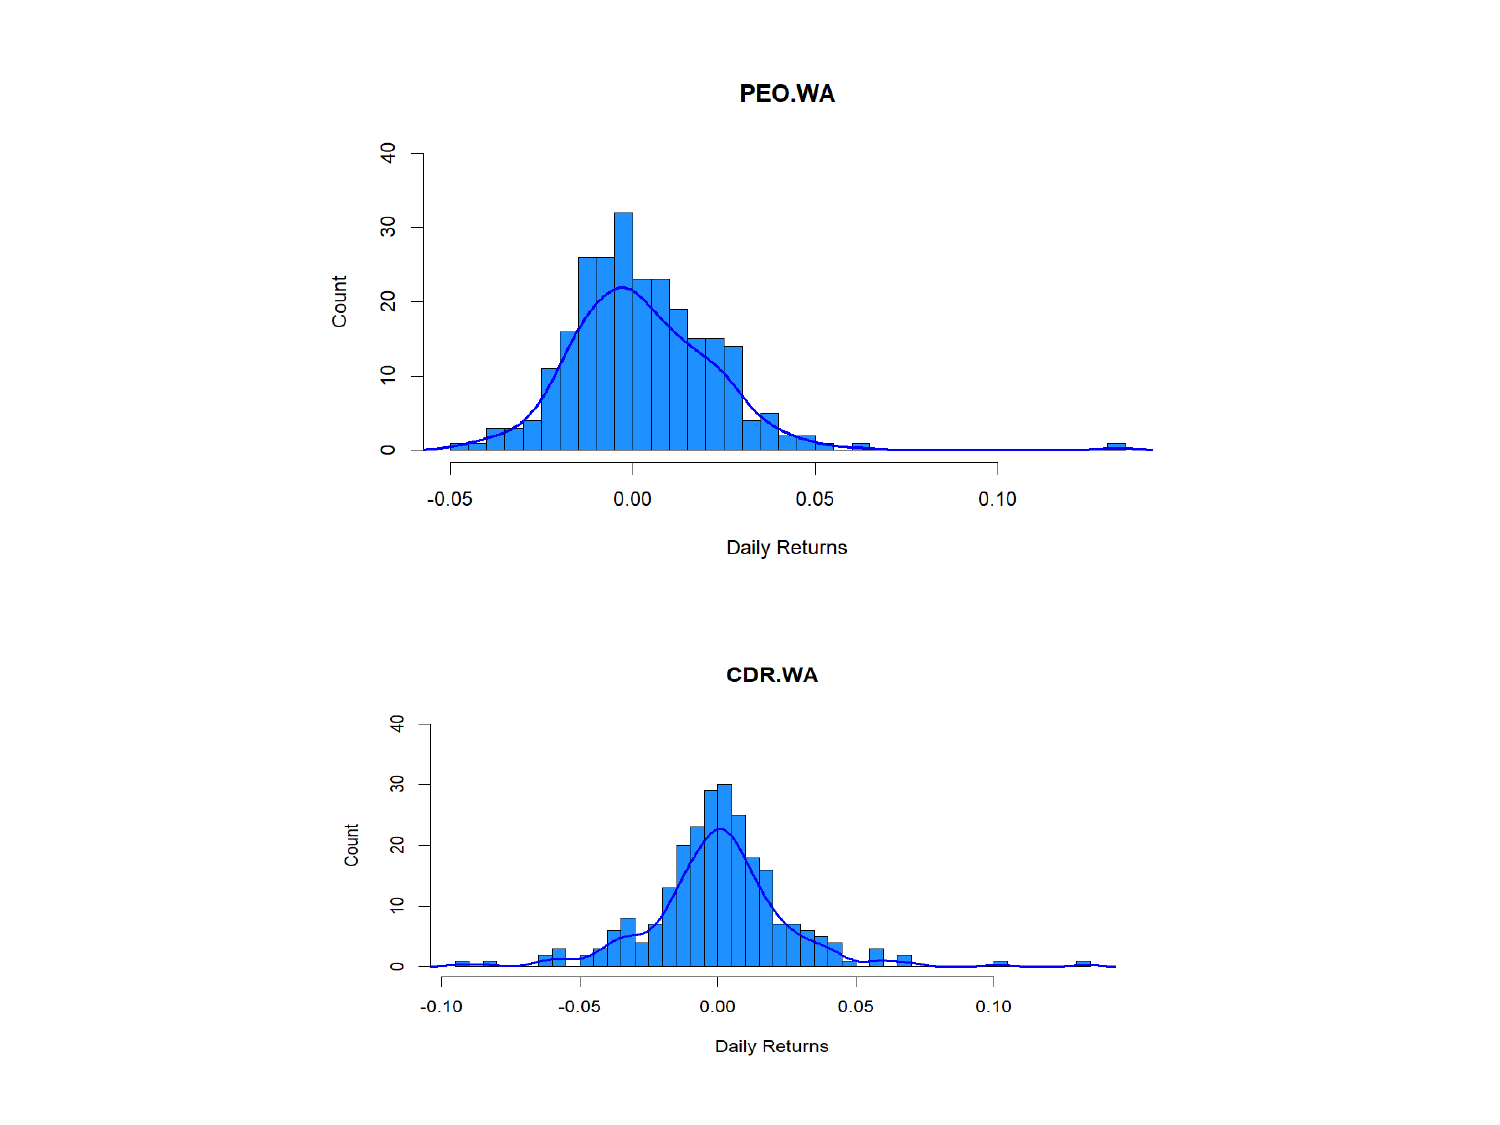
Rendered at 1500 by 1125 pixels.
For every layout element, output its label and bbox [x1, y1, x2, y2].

picture [337, 633, 1163, 1077]
picture [324, 42, 1203, 585]
